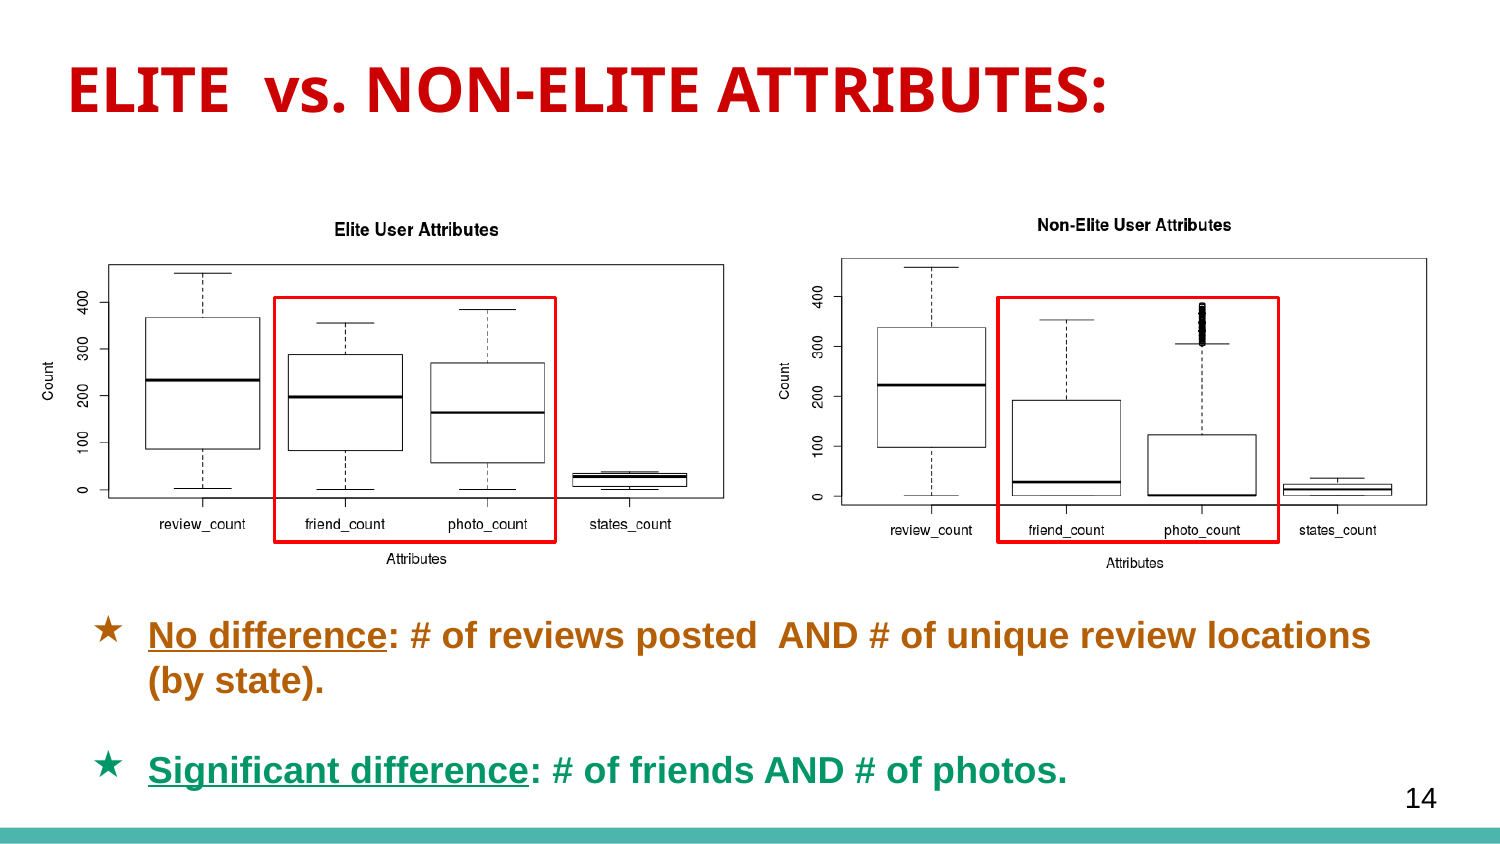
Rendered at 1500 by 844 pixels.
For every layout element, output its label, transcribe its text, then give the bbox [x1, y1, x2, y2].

picture [37, 193, 760, 586]
title ELITE vs. NON-ELITE ATTRIBUTES: [51, 35, 1449, 152]
text_box No difference: # of reviews posted AND # of unique review locations (by state). Significant difference: # of friends AND # of photos. [57, 595, 1411, 783]
slide_number ‹#› [1389, 764, 1480, 830]
picture [774, 190, 1462, 589]
